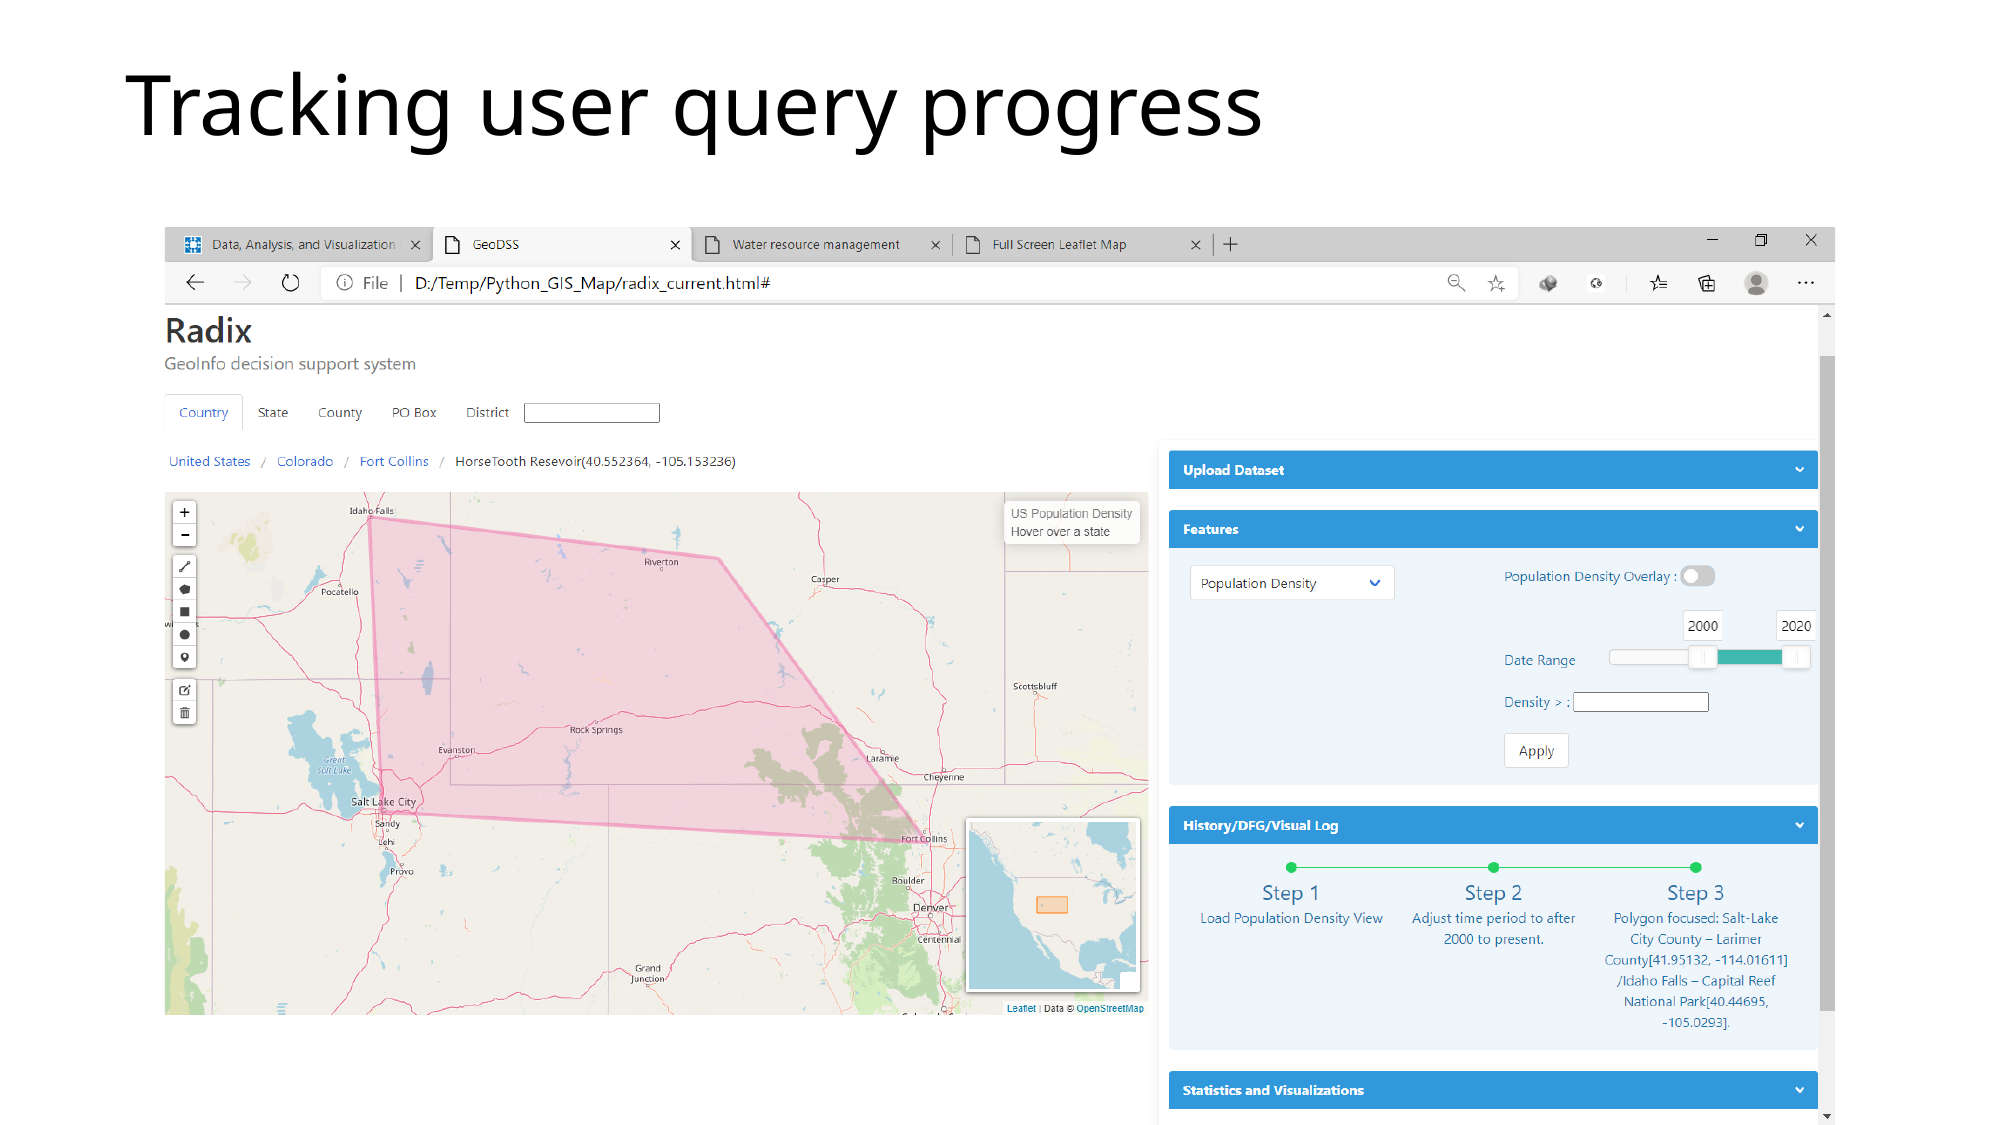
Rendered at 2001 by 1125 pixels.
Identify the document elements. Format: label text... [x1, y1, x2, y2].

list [164, 227, 1836, 1125]
title Tracking user query progress [110, 0, 1836, 218]
